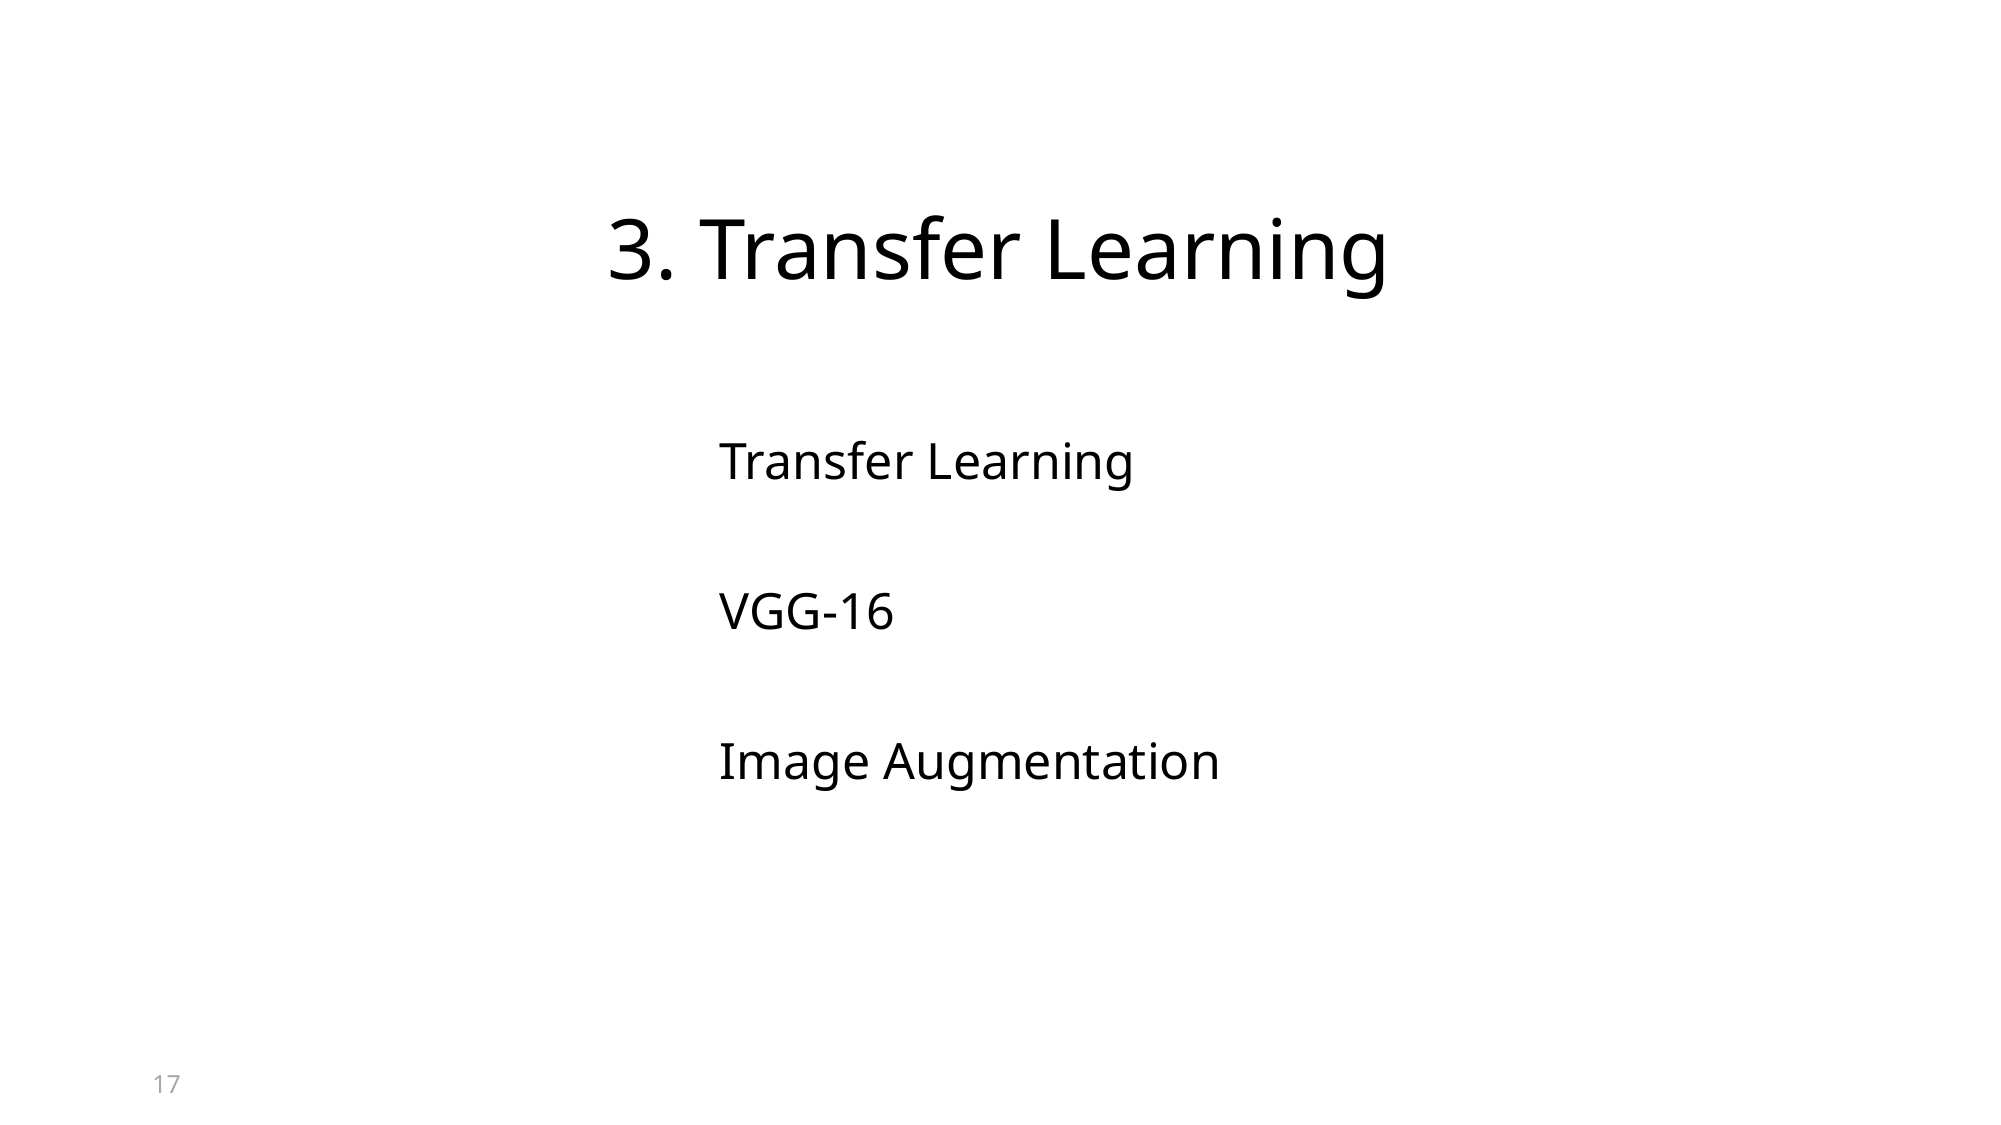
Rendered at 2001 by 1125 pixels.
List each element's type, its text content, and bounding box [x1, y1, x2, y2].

text_box 3. Transfer Learning [170, 188, 1829, 304]
slide_number 17 [137, 1055, 588, 1115]
text_box Transfer Learning VGG-16 Image Augmentation [705, 331, 1528, 797]
